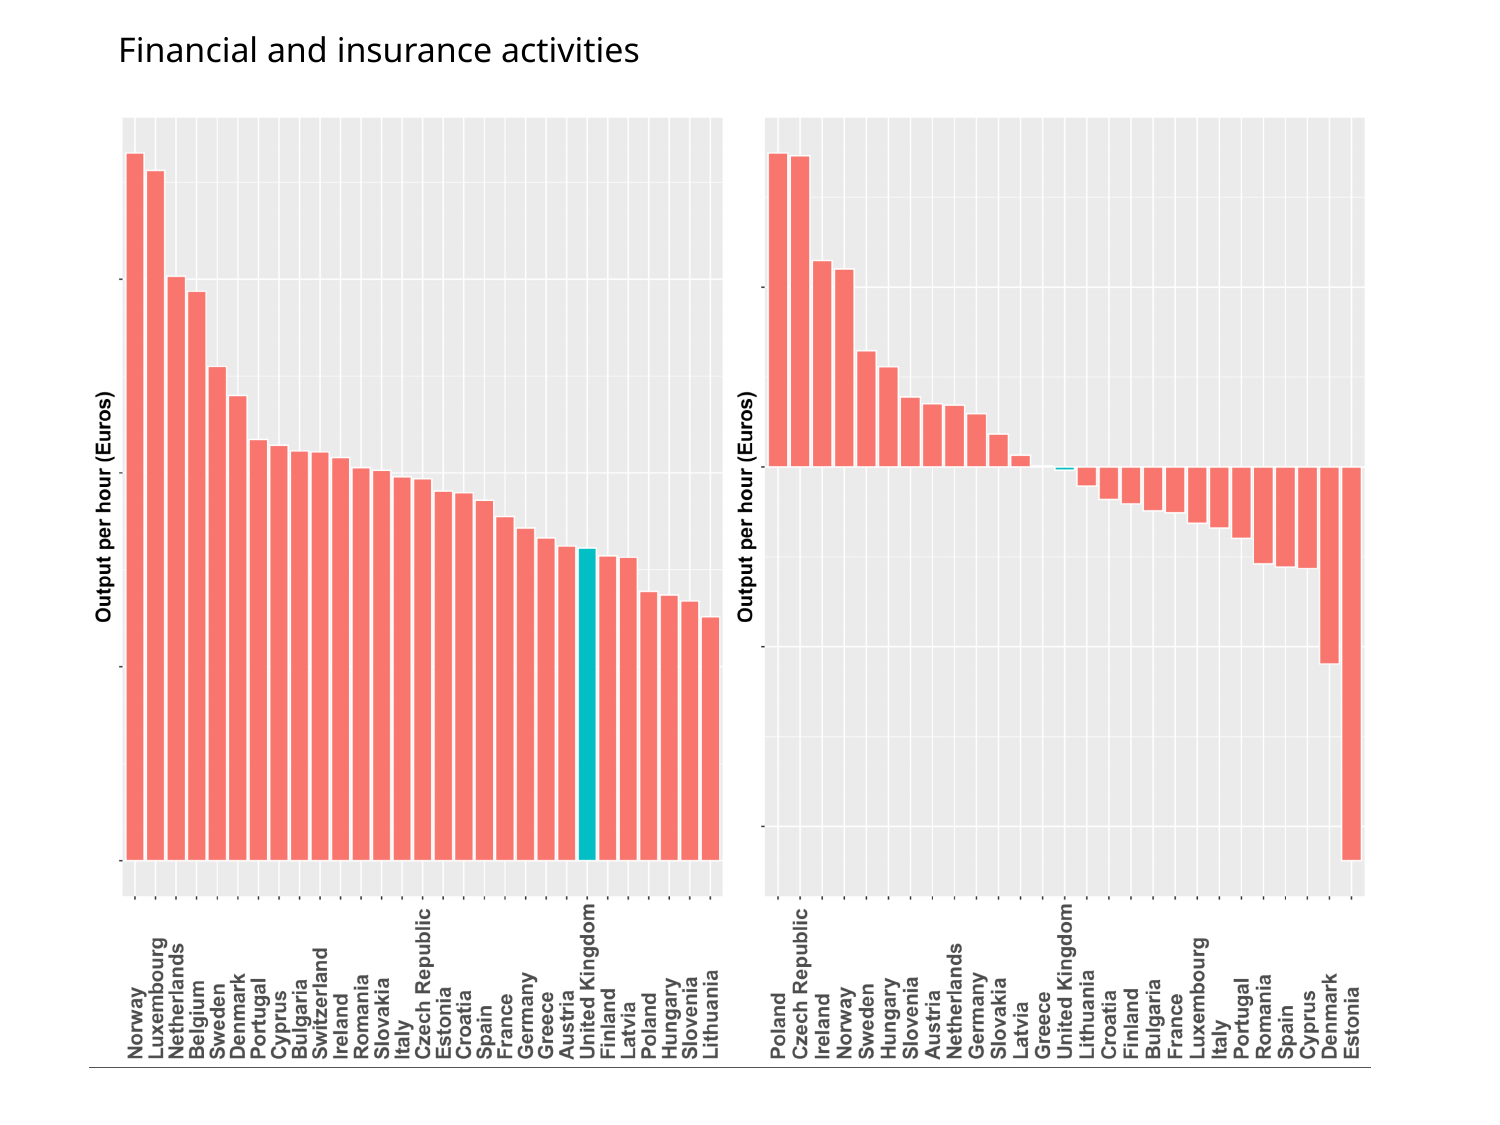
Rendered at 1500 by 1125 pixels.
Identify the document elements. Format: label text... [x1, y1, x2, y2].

title Financial and insurance activities [103, 25, 1397, 78]
picture [89, 111, 1371, 1068]
